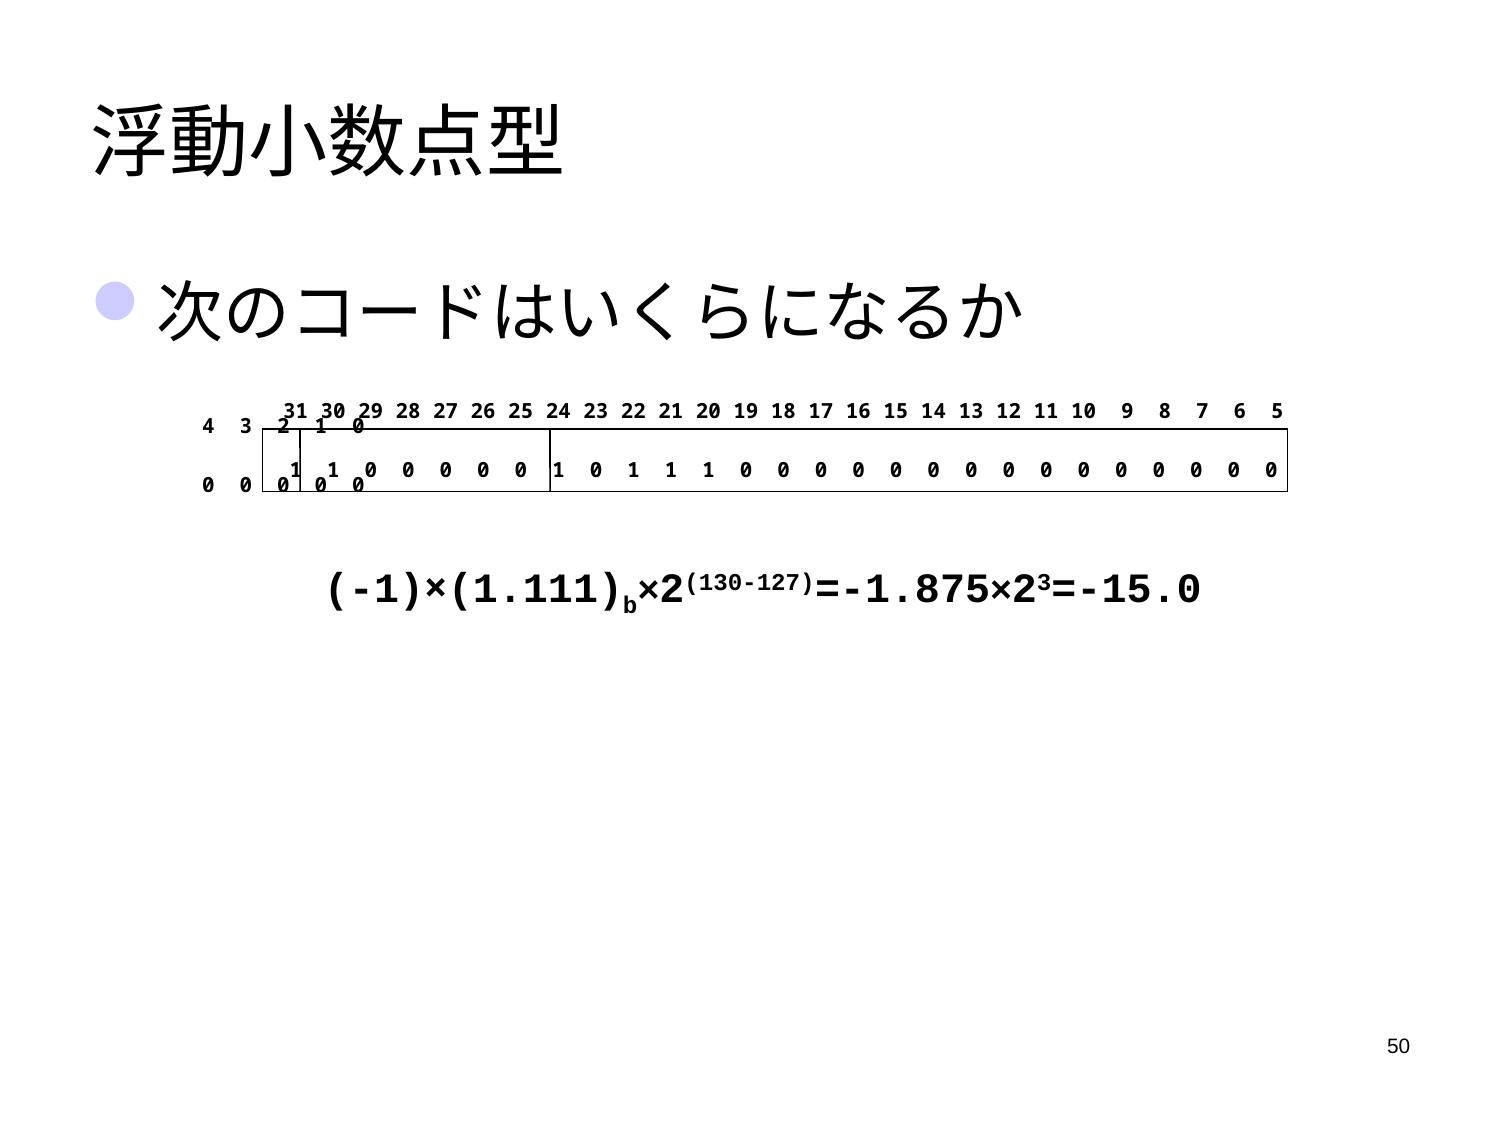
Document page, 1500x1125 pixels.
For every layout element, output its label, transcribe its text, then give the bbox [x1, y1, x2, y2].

slide_number 50 [1074, 1024, 1426, 1101]
text_box [301, 429, 1288, 492]
title 浮動小数点型 [75, 45, 1425, 233]
list 次のコードはいくらになるか [75, 262, 1480, 1006]
text_box (-1)×(1.111)b×2(130-127)=-1.875×23=-15.0 [237, 553, 1288, 626]
text_box 31 30 29 28 27 26 25 24 23 22 21 20 19 18 17 16 15 14 13 12 11 10 9 8 7 6 5 4 3 2 1 0 1 1 0 0 0 0 0 1 0 1 1 1 0 0 0 0 0 0 0 0 0 0 0 0 0 0 0 0 0 0 0 0 [174, 391, 1300, 503]
text_box [262, 429, 300, 492]
